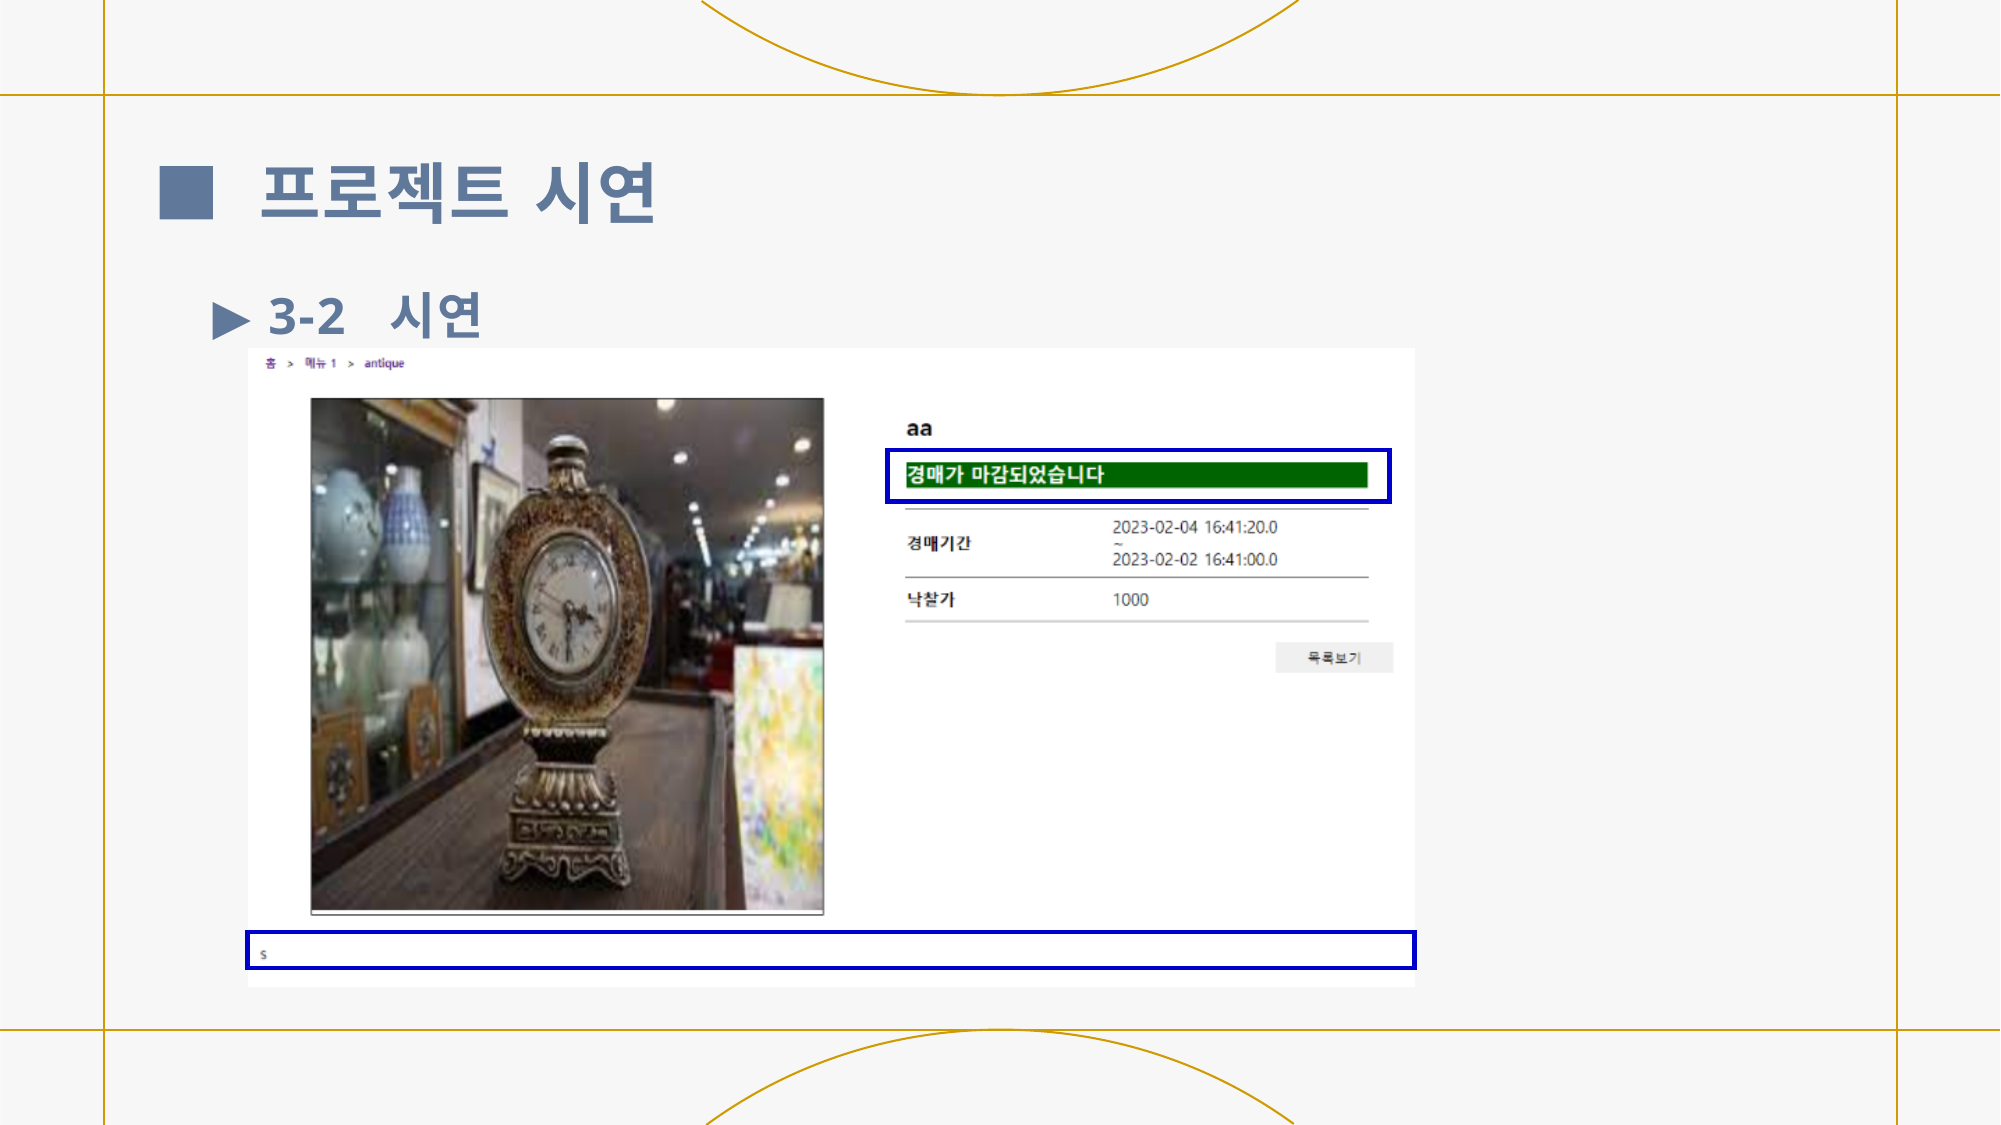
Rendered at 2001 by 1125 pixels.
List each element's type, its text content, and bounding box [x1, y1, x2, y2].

list ▶ 3-2 시연 [194, 255, 1863, 986]
picture [247, 348, 1415, 987]
title ■ 프로젝트 시연 [135, 118, 1861, 255]
